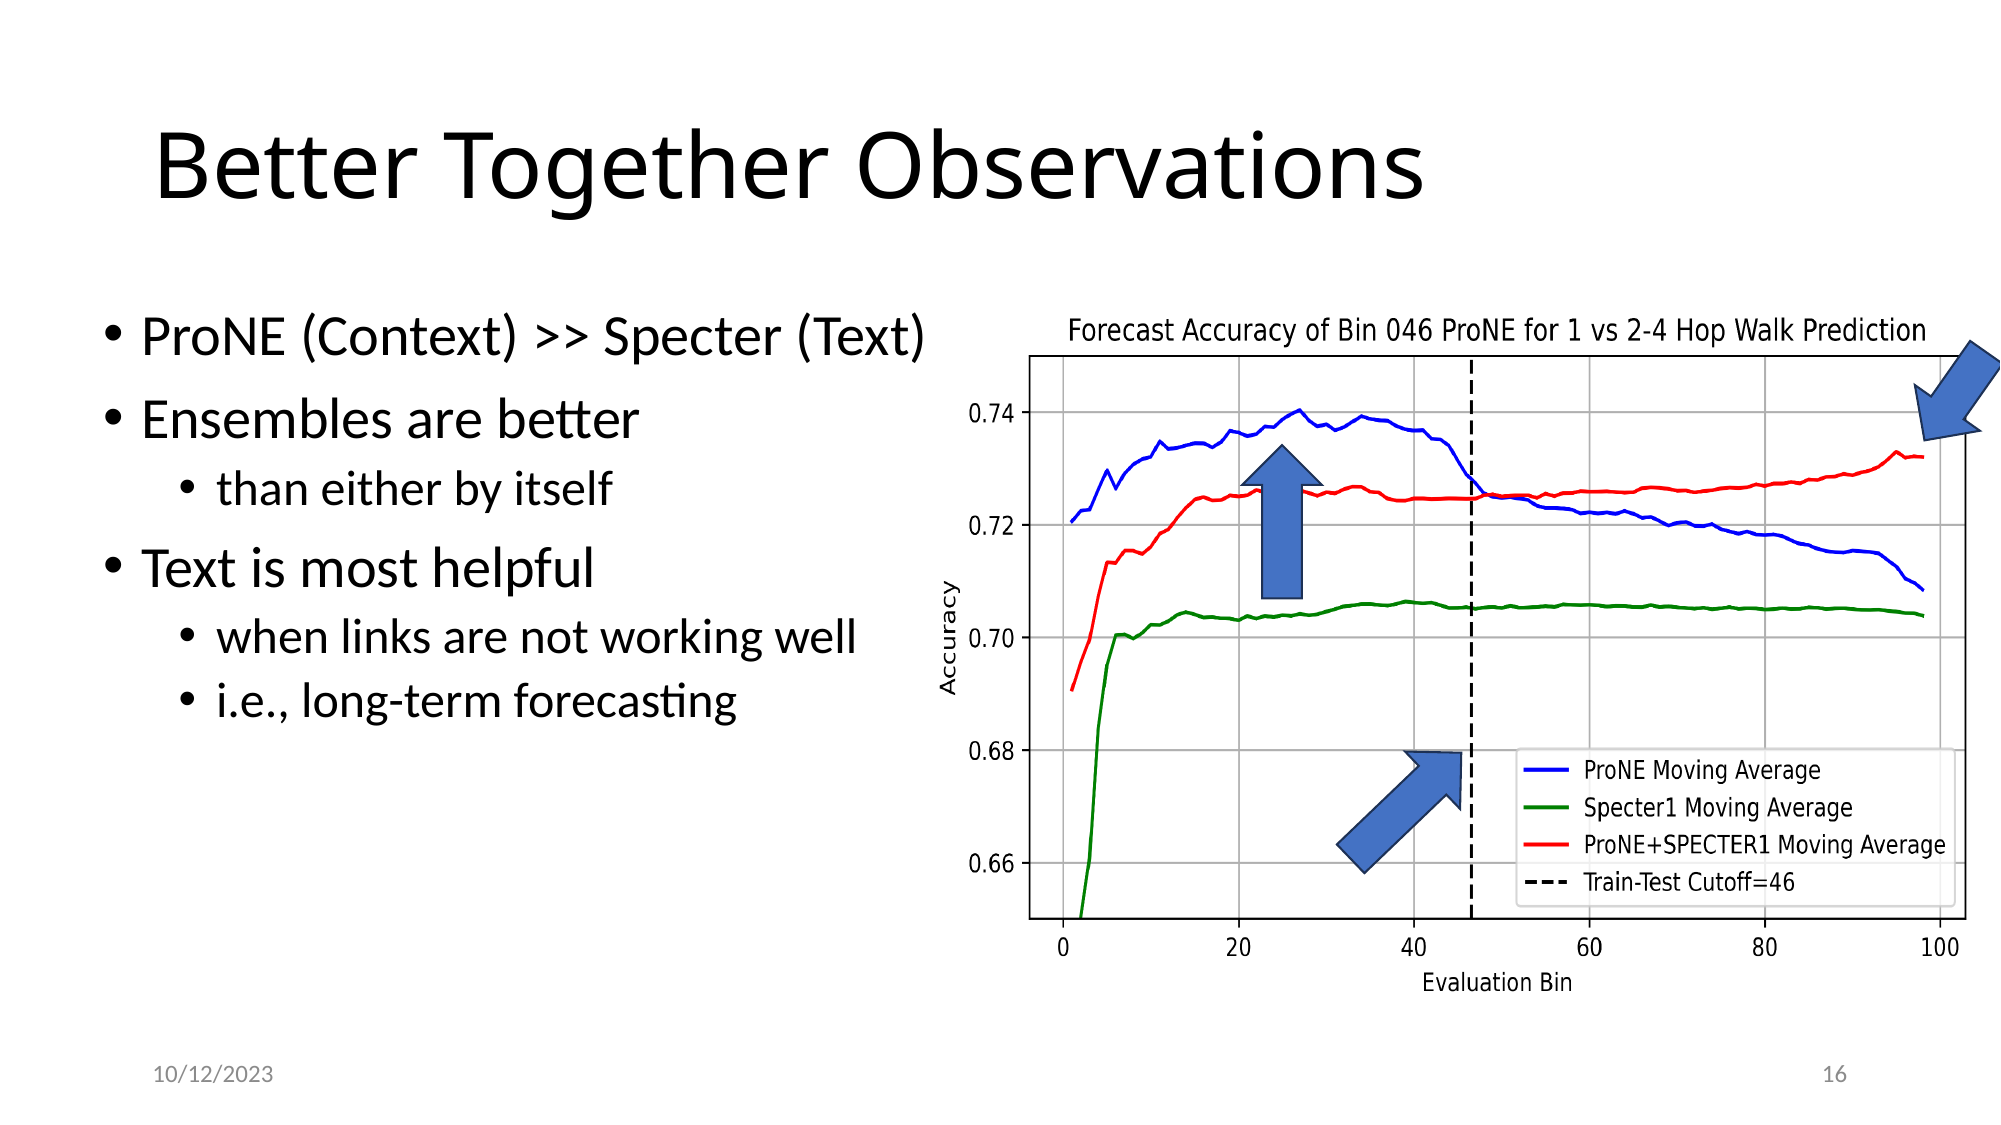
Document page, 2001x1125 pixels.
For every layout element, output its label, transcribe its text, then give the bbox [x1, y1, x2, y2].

title Better Together Observations [137, 59, 1863, 278]
slide_number 16 [1412, 1042, 1863, 1103]
text_box [1980, 346, 2000, 398]
list ProNE (Context) >> Specter (Text) Ensembles are better than either by itself Text is most helpful when links are not working well i.e., long-term forecasting [88, 297, 964, 1012]
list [924, 299, 1980, 1014]
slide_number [137, 1042, 588, 1103]
